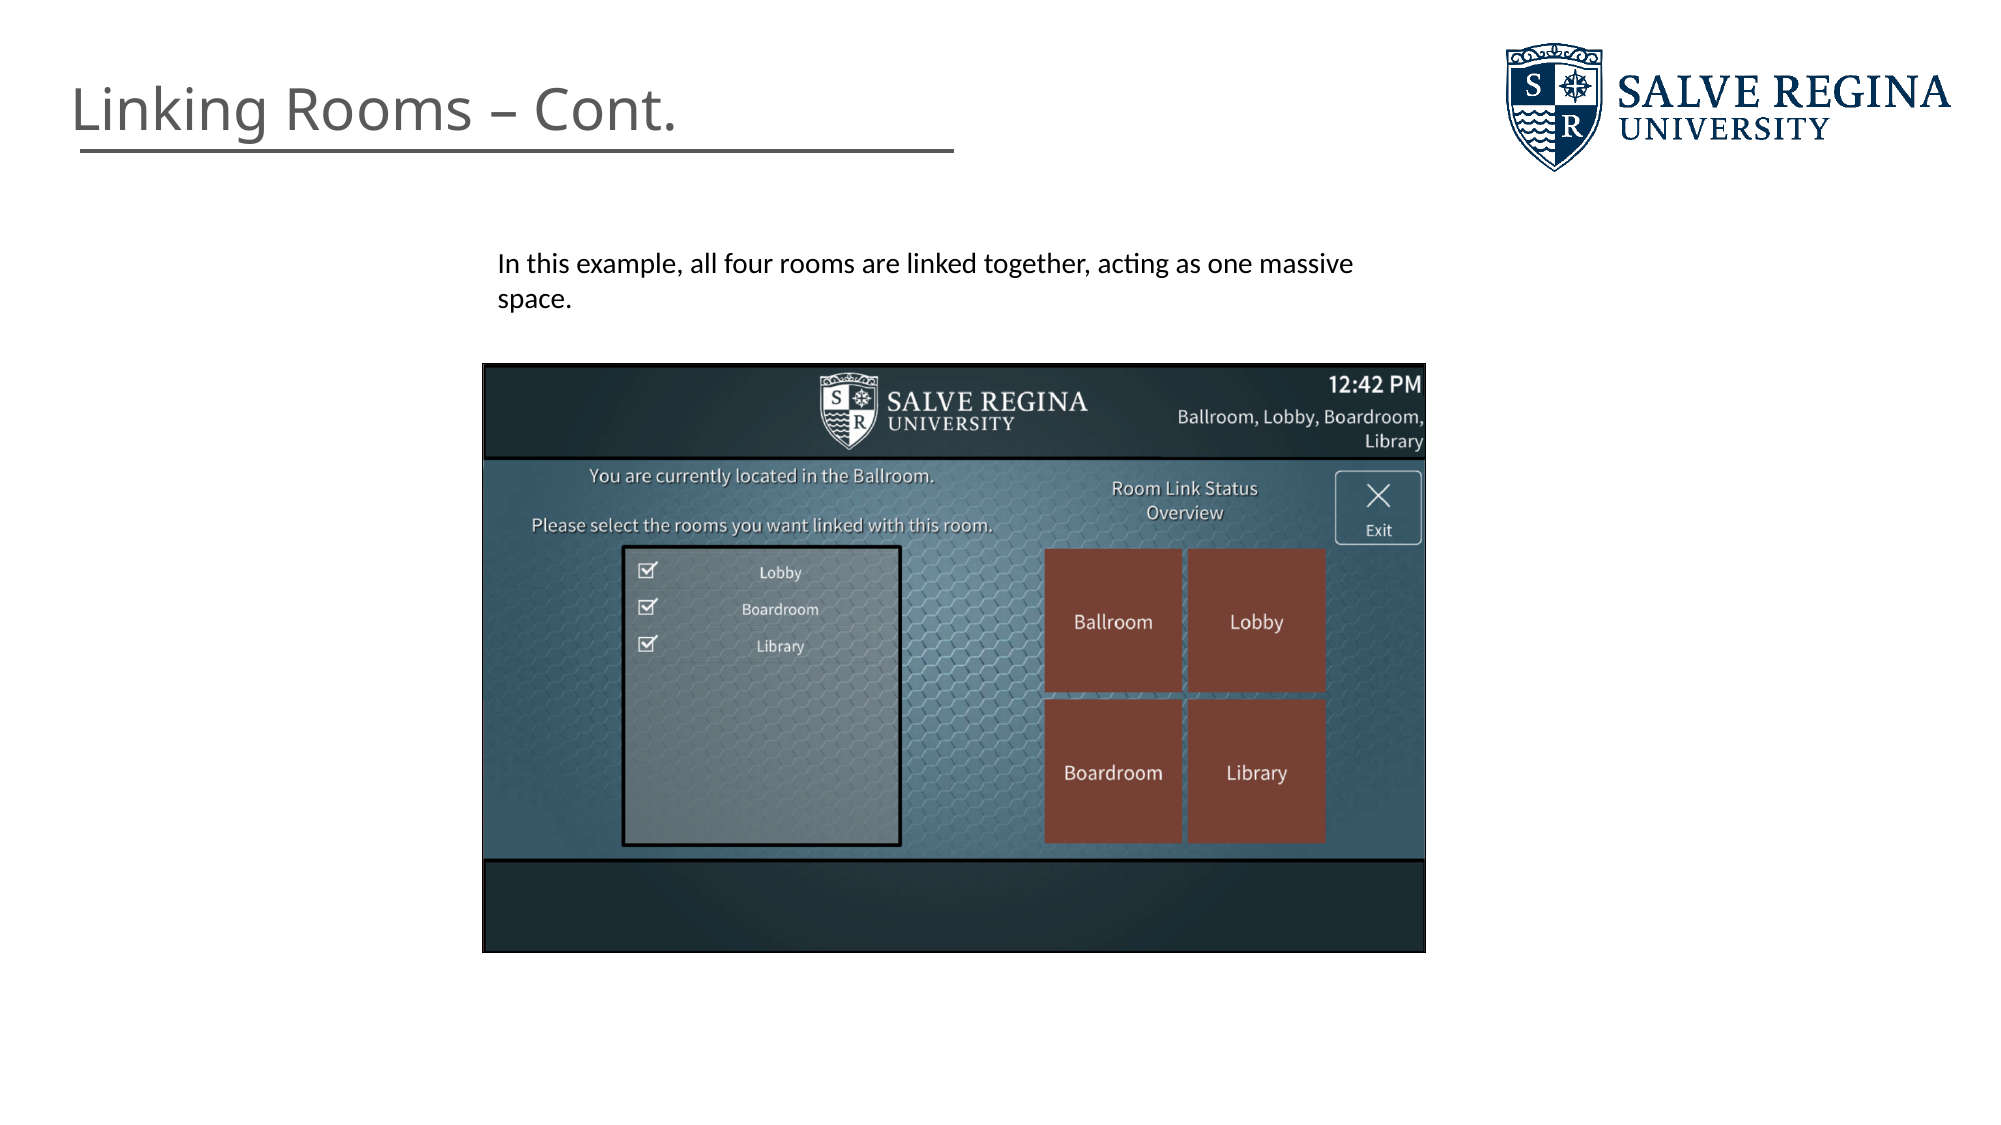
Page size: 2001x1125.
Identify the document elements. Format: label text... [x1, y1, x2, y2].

text_box Linking Rooms – Cont. [55, 65, 694, 150]
text_box In this example, all four rooms are linked together, acting as one massive space. [482, 236, 1426, 322]
picture [482, 363, 1426, 953]
picture [1505, 43, 1951, 172]
